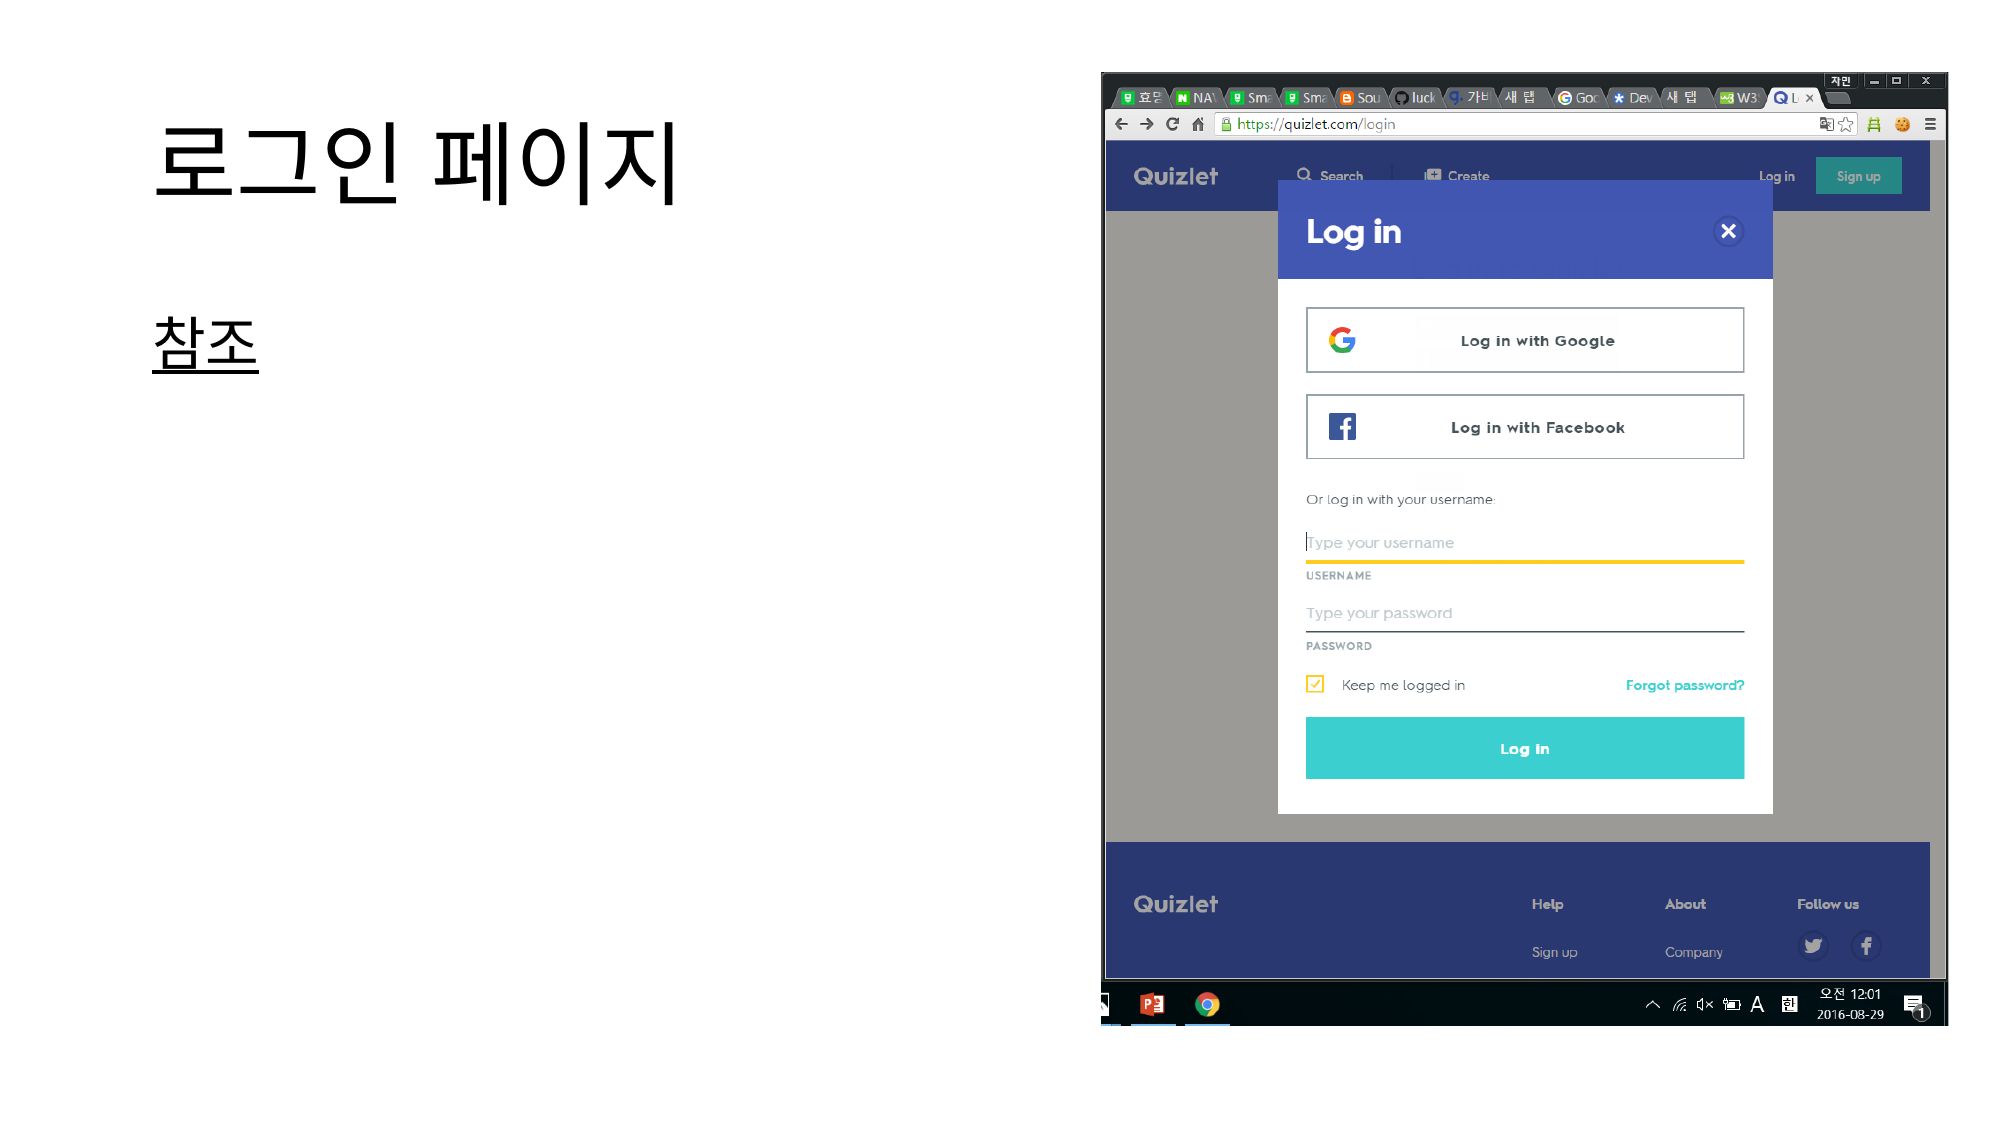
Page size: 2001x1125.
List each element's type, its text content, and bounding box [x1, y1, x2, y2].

picture [1100, 72, 1949, 1026]
title 로그인 페이지 [137, 59, 914, 278]
list 참조 [137, 299, 949, 1014]
